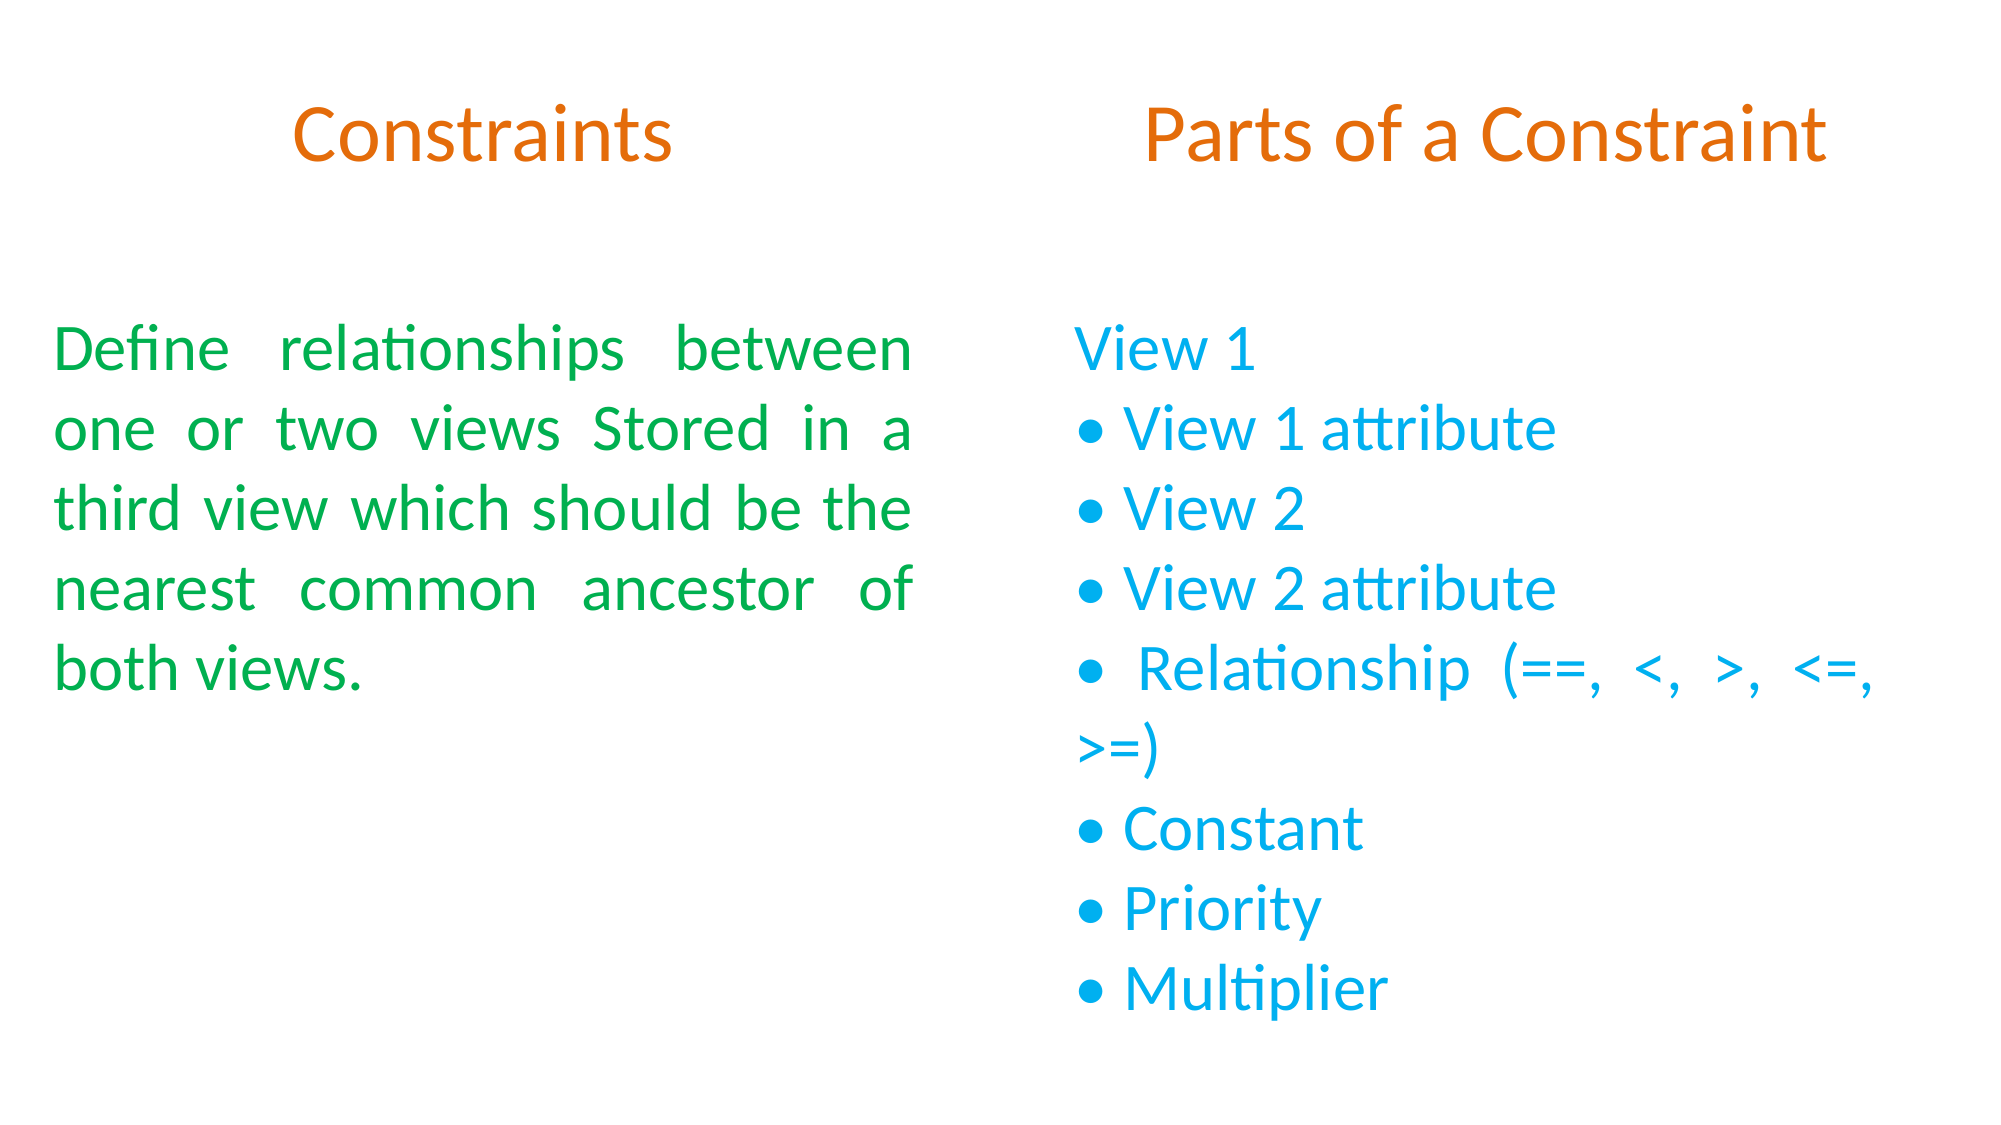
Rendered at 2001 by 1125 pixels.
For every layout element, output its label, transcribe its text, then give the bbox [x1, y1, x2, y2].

text_box View 1 • View 1 attribute • View 2 • View 2 attribute • Relationship (==, <, >, <=, >=) • Constant • Priority • Multiplier [1061, 297, 1890, 1023]
text_box Parts of a Constraint [1143, 0, 1868, 257]
text_box Define relationships between one or two views Stored in a third view which should be the nearest common ancestor of both views. [39, 297, 928, 1007]
text_box Constraints [265, 27, 702, 230]
